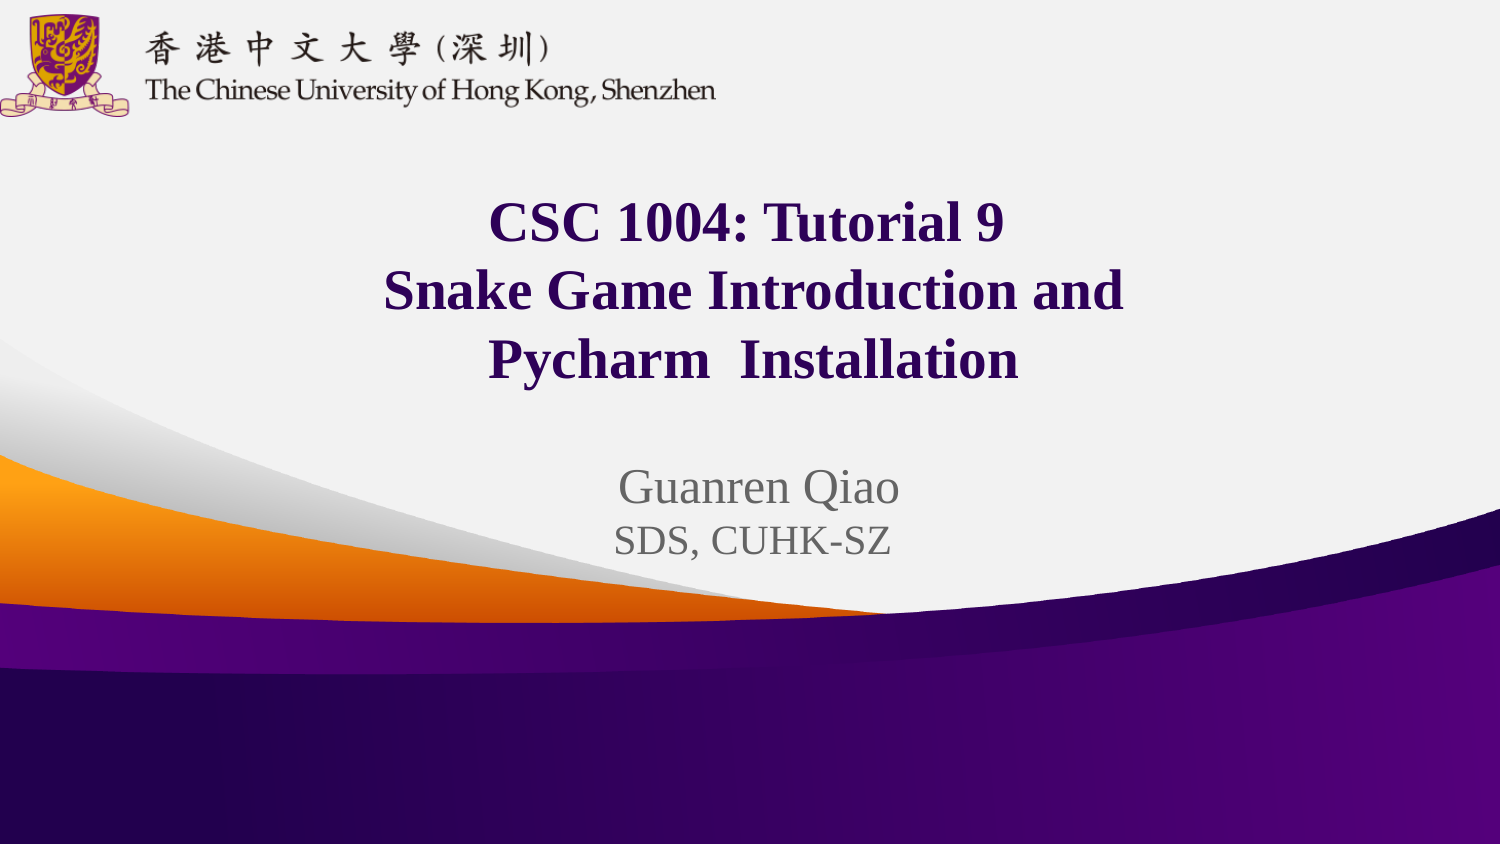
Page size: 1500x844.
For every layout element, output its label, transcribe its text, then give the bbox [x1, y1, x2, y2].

picture [0, 0, 1500, 844]
text_box CSC 1004: Tutorial 9 Snake Game Introduction and Pycharm Installation [152, 178, 1356, 398]
text_box Guanren Qiao SDS, CUHK-SZ [251, 445, 1254, 594]
